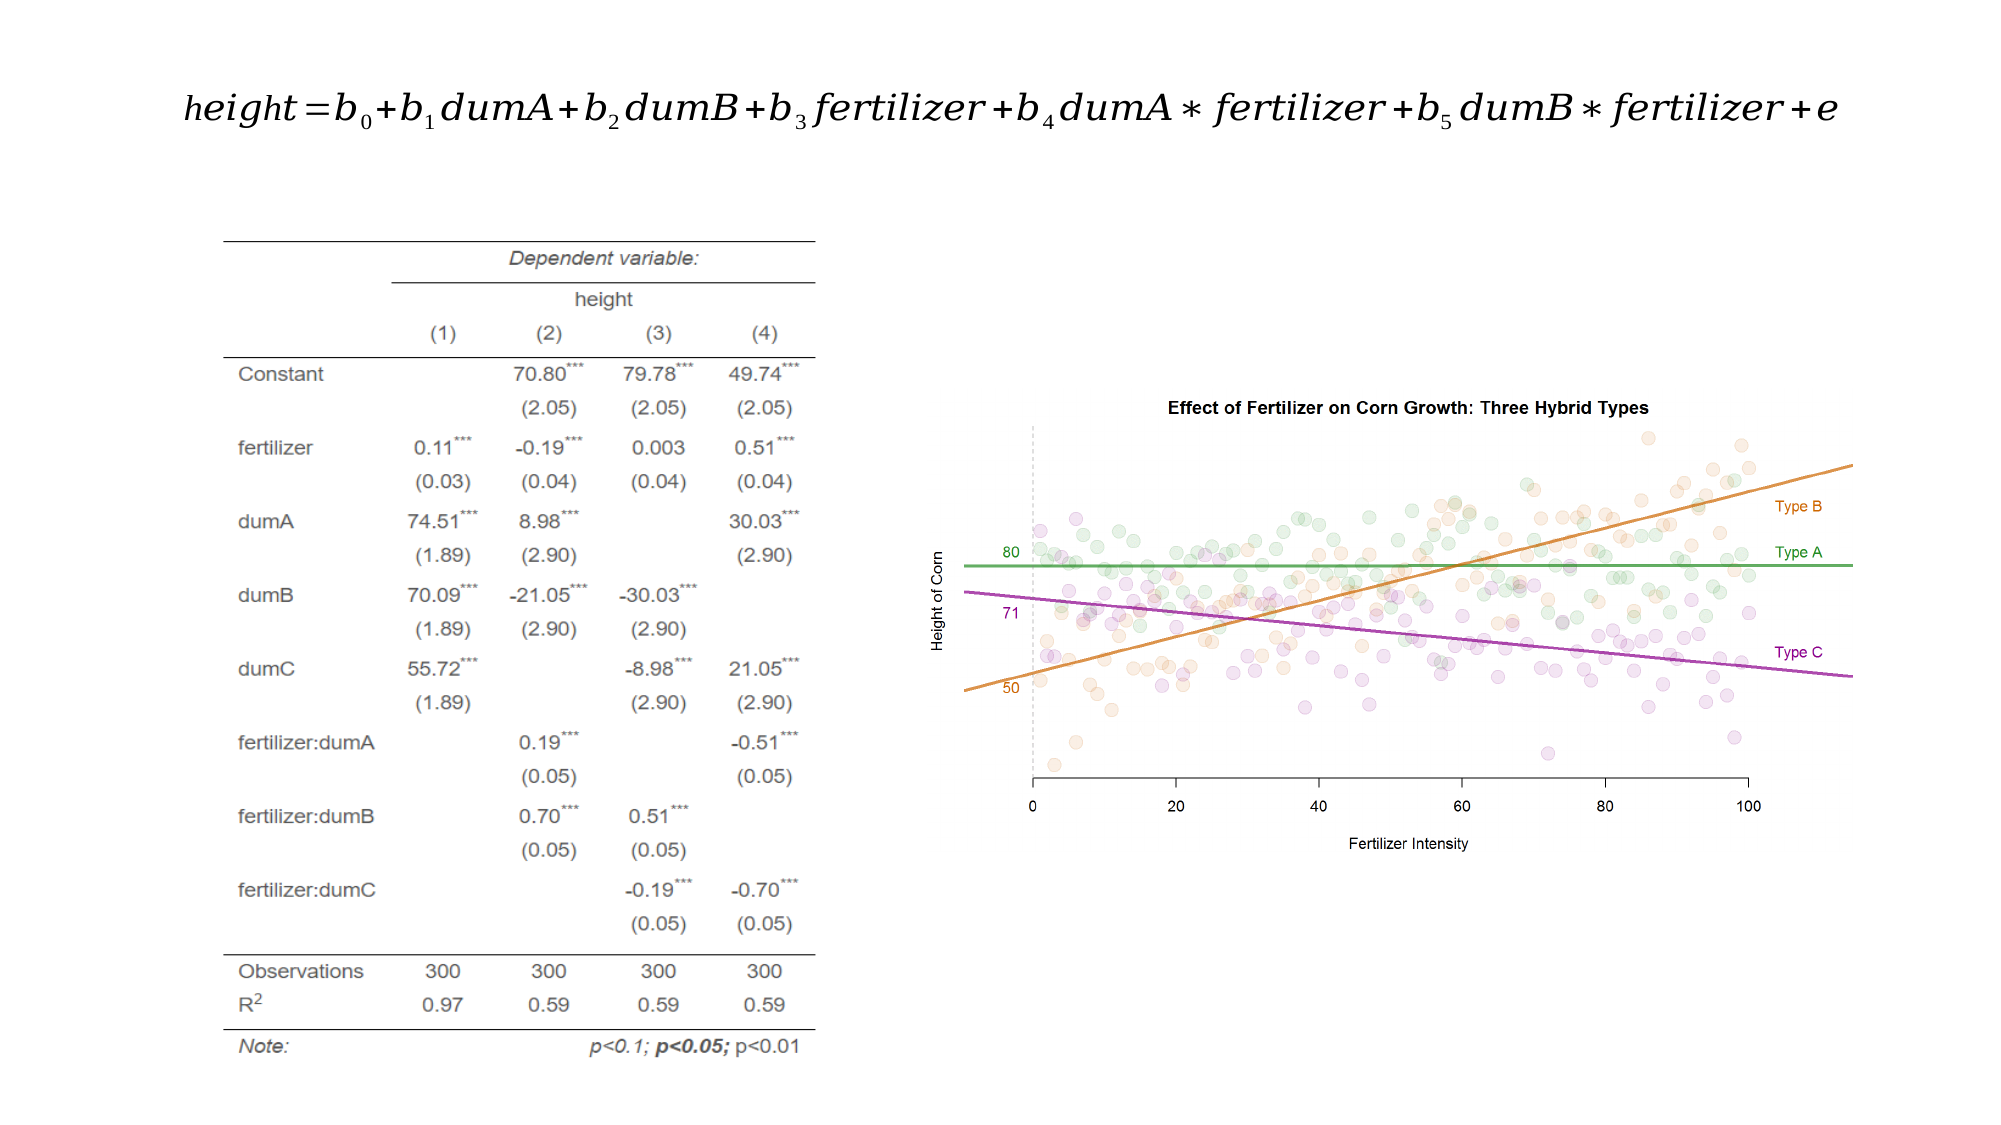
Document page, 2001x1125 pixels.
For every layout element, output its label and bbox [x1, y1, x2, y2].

picture [204, 226, 846, 1067]
picture [927, 388, 1853, 852]
